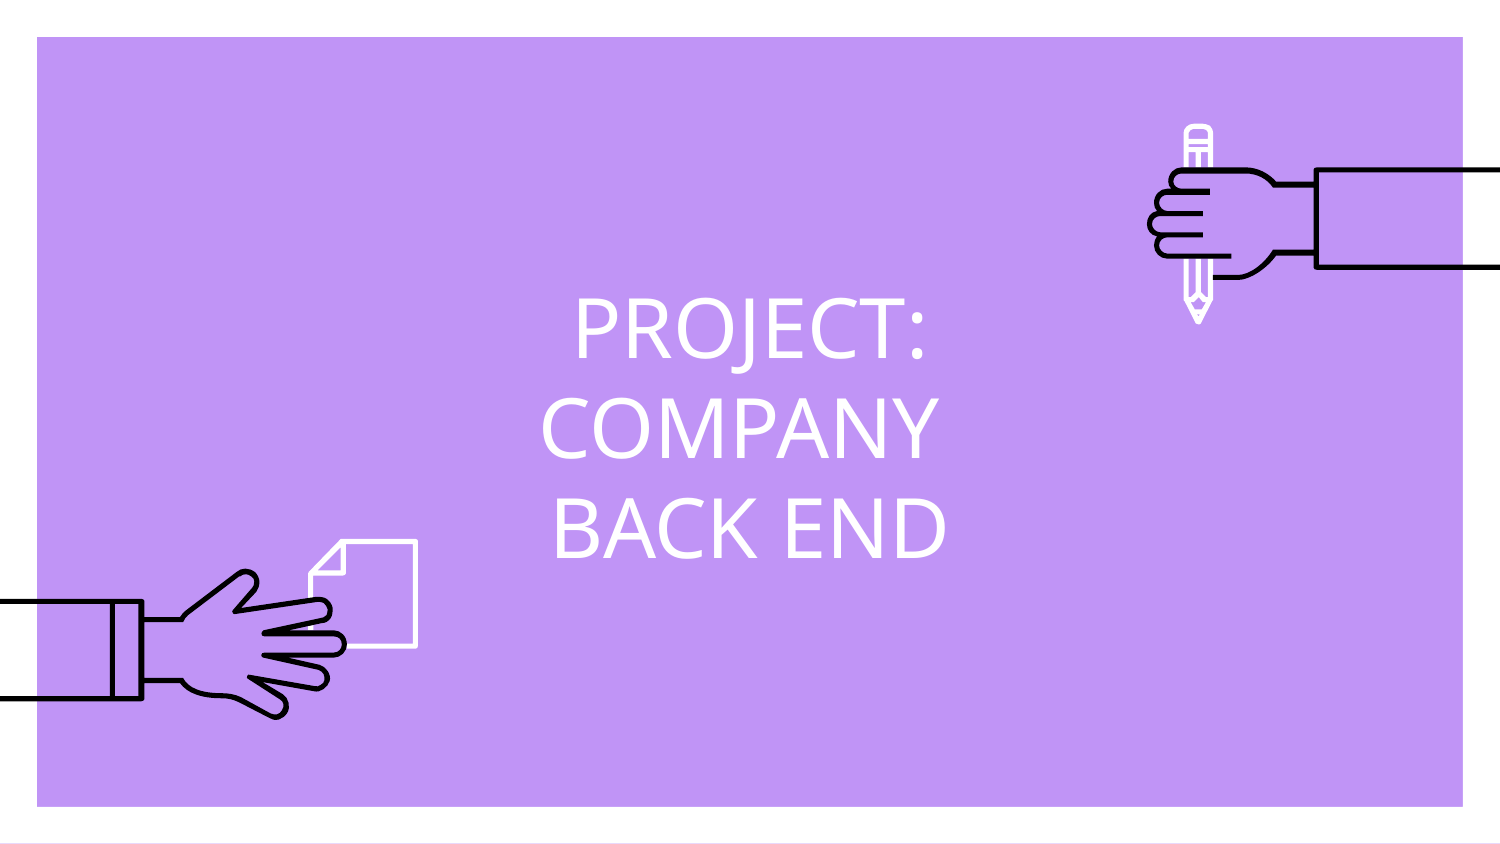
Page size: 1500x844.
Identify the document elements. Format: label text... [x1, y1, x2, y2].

title PROJECT: COMPANY BACK END [409, 253, 1091, 590]
